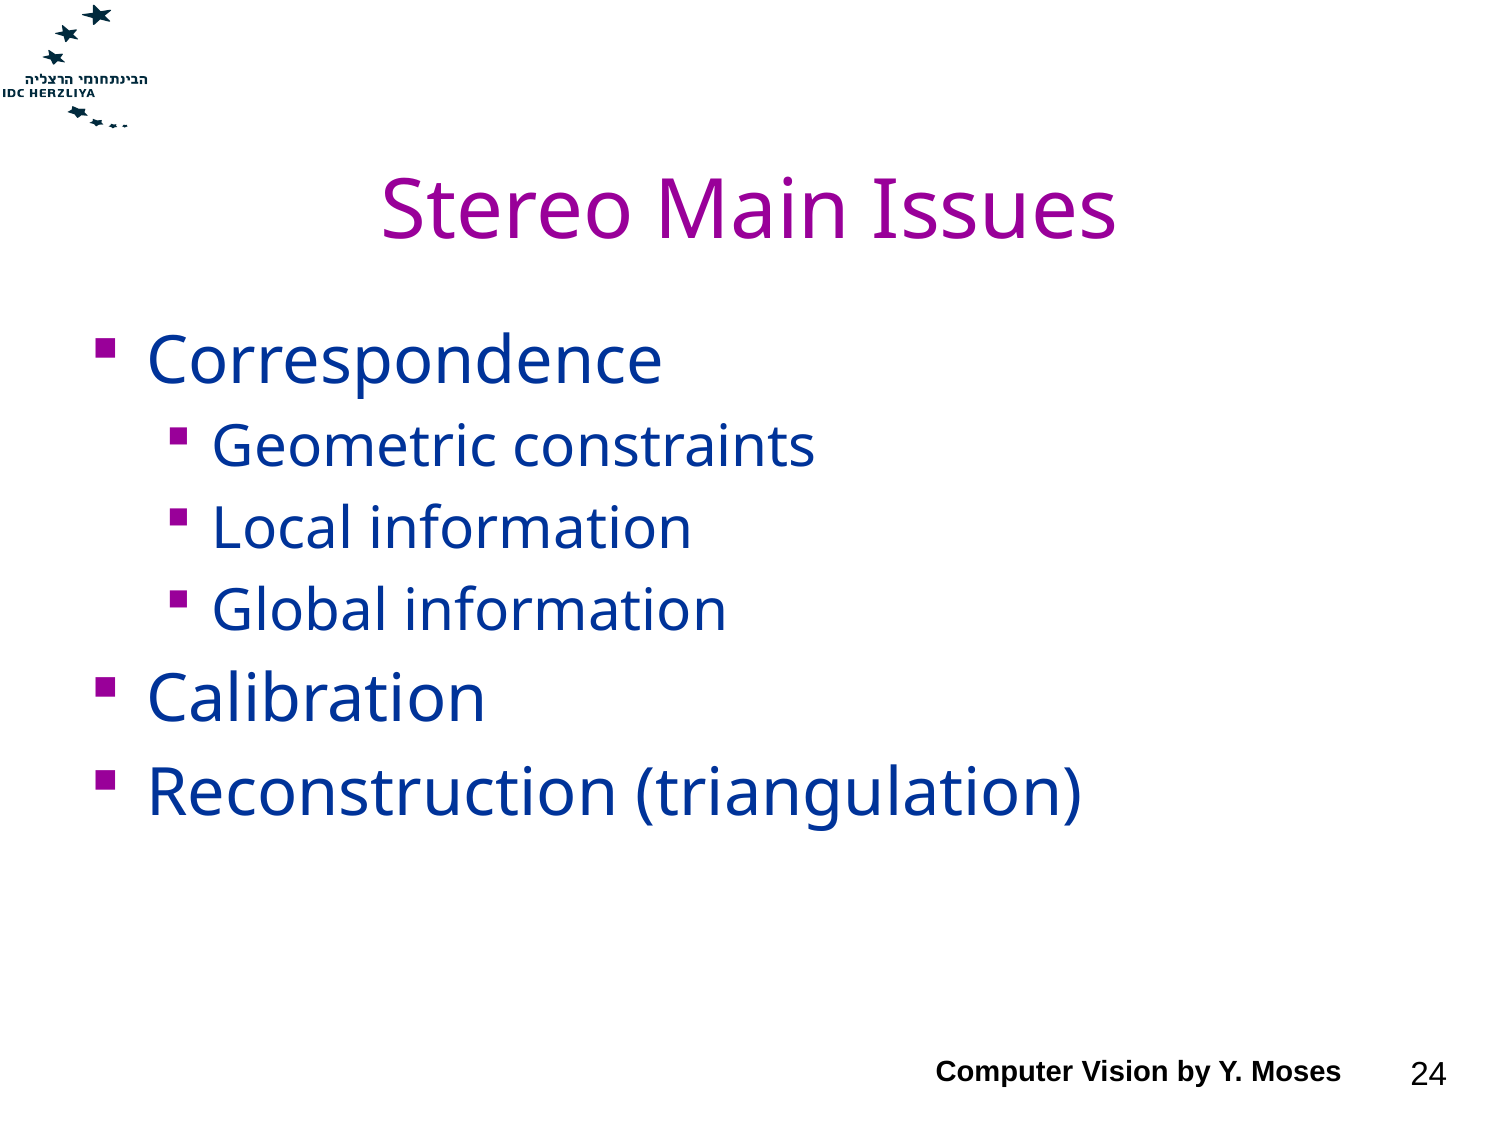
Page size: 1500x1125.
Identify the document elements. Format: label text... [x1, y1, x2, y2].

list Correspondence Geometric constraints Local information Global information Calibration Reconstruction (triangulation) [74, 309, 1417, 994]
footer Computer Vision by Y. Moses [901, 1019, 1377, 1096]
picture [0, 0, 150, 134]
slide_number 24 [1149, 1024, 1463, 1101]
title Stereo Main Issues [112, 74, 1388, 263]
